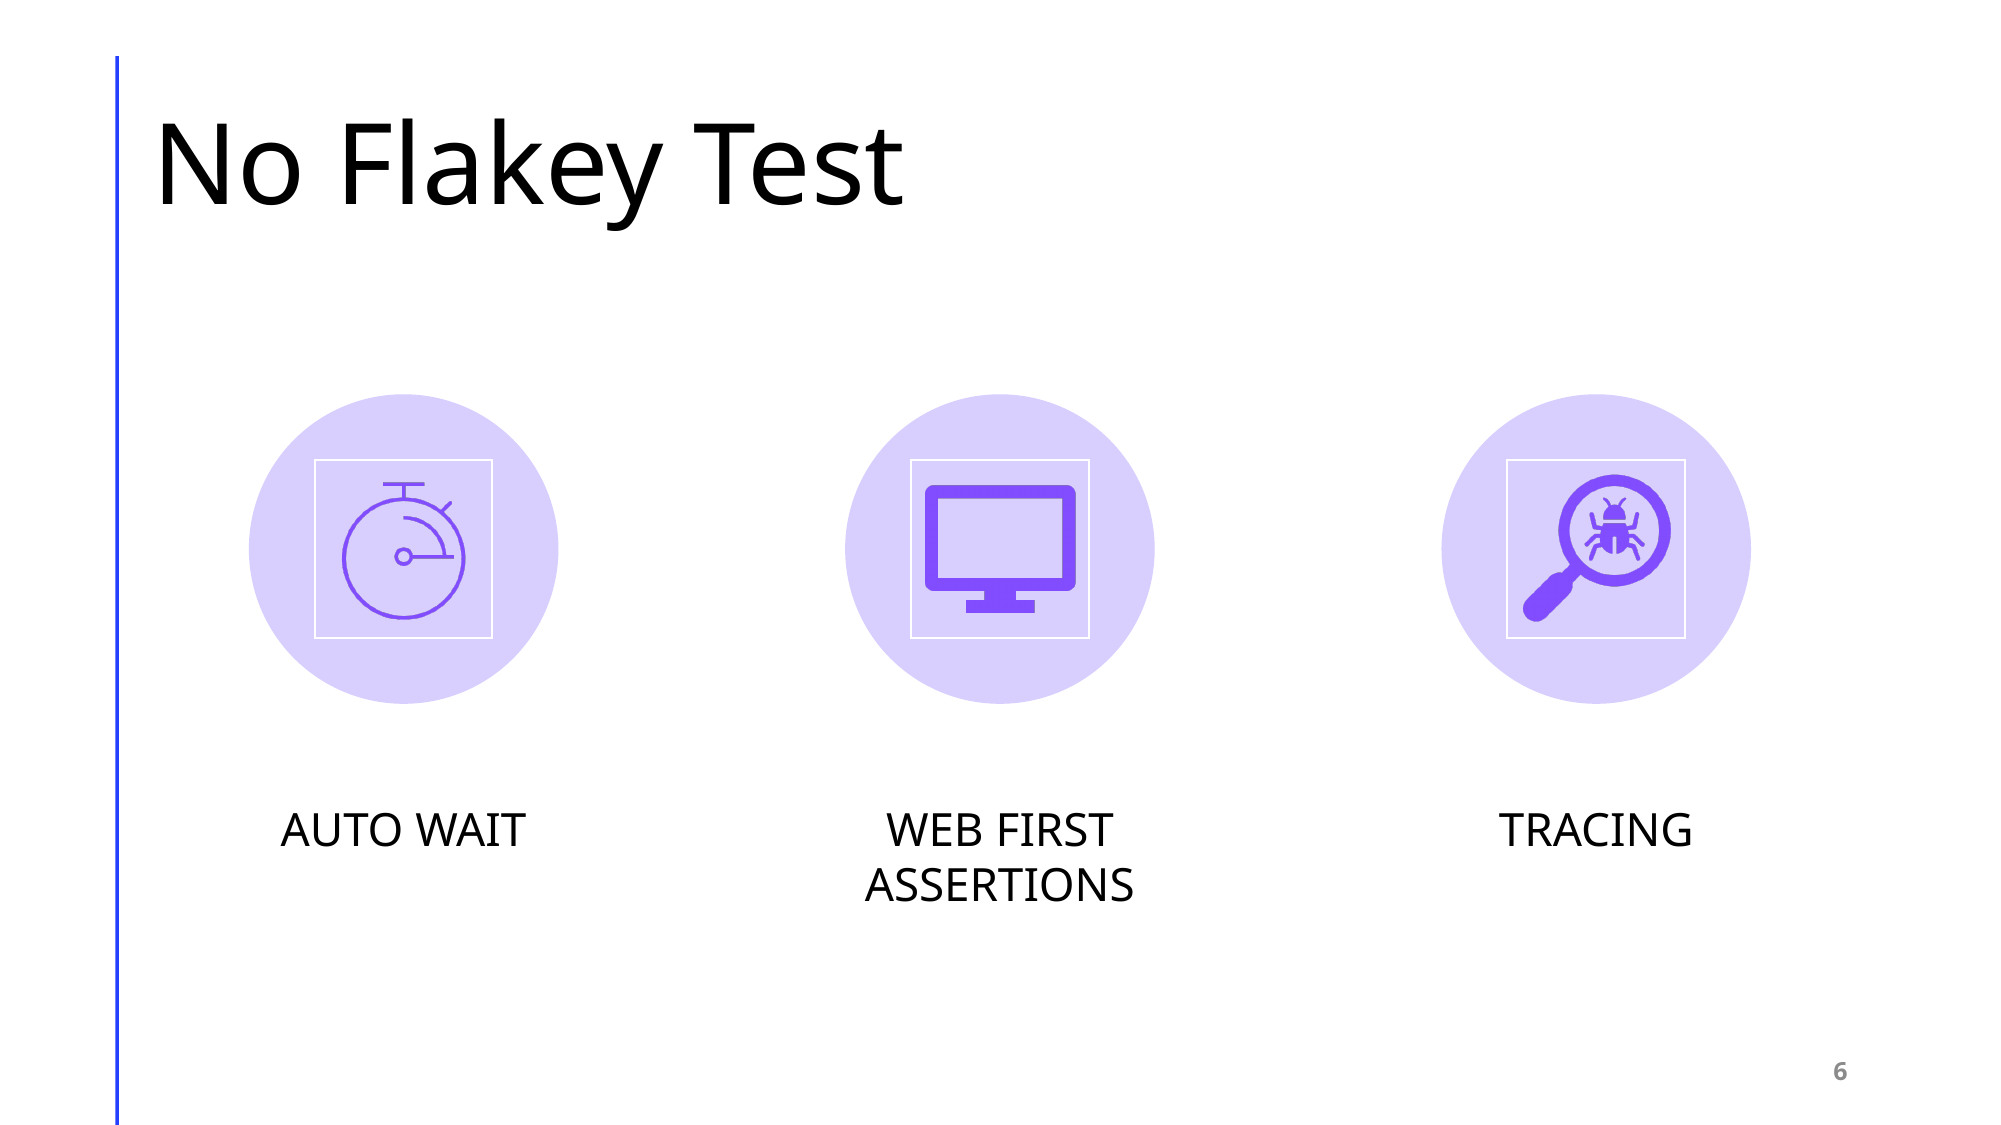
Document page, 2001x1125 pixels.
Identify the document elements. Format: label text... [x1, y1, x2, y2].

title No Flakey Test [137, 59, 1863, 278]
slide_number 6 [1412, 1042, 1863, 1103]
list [137, 299, 1863, 1014]
